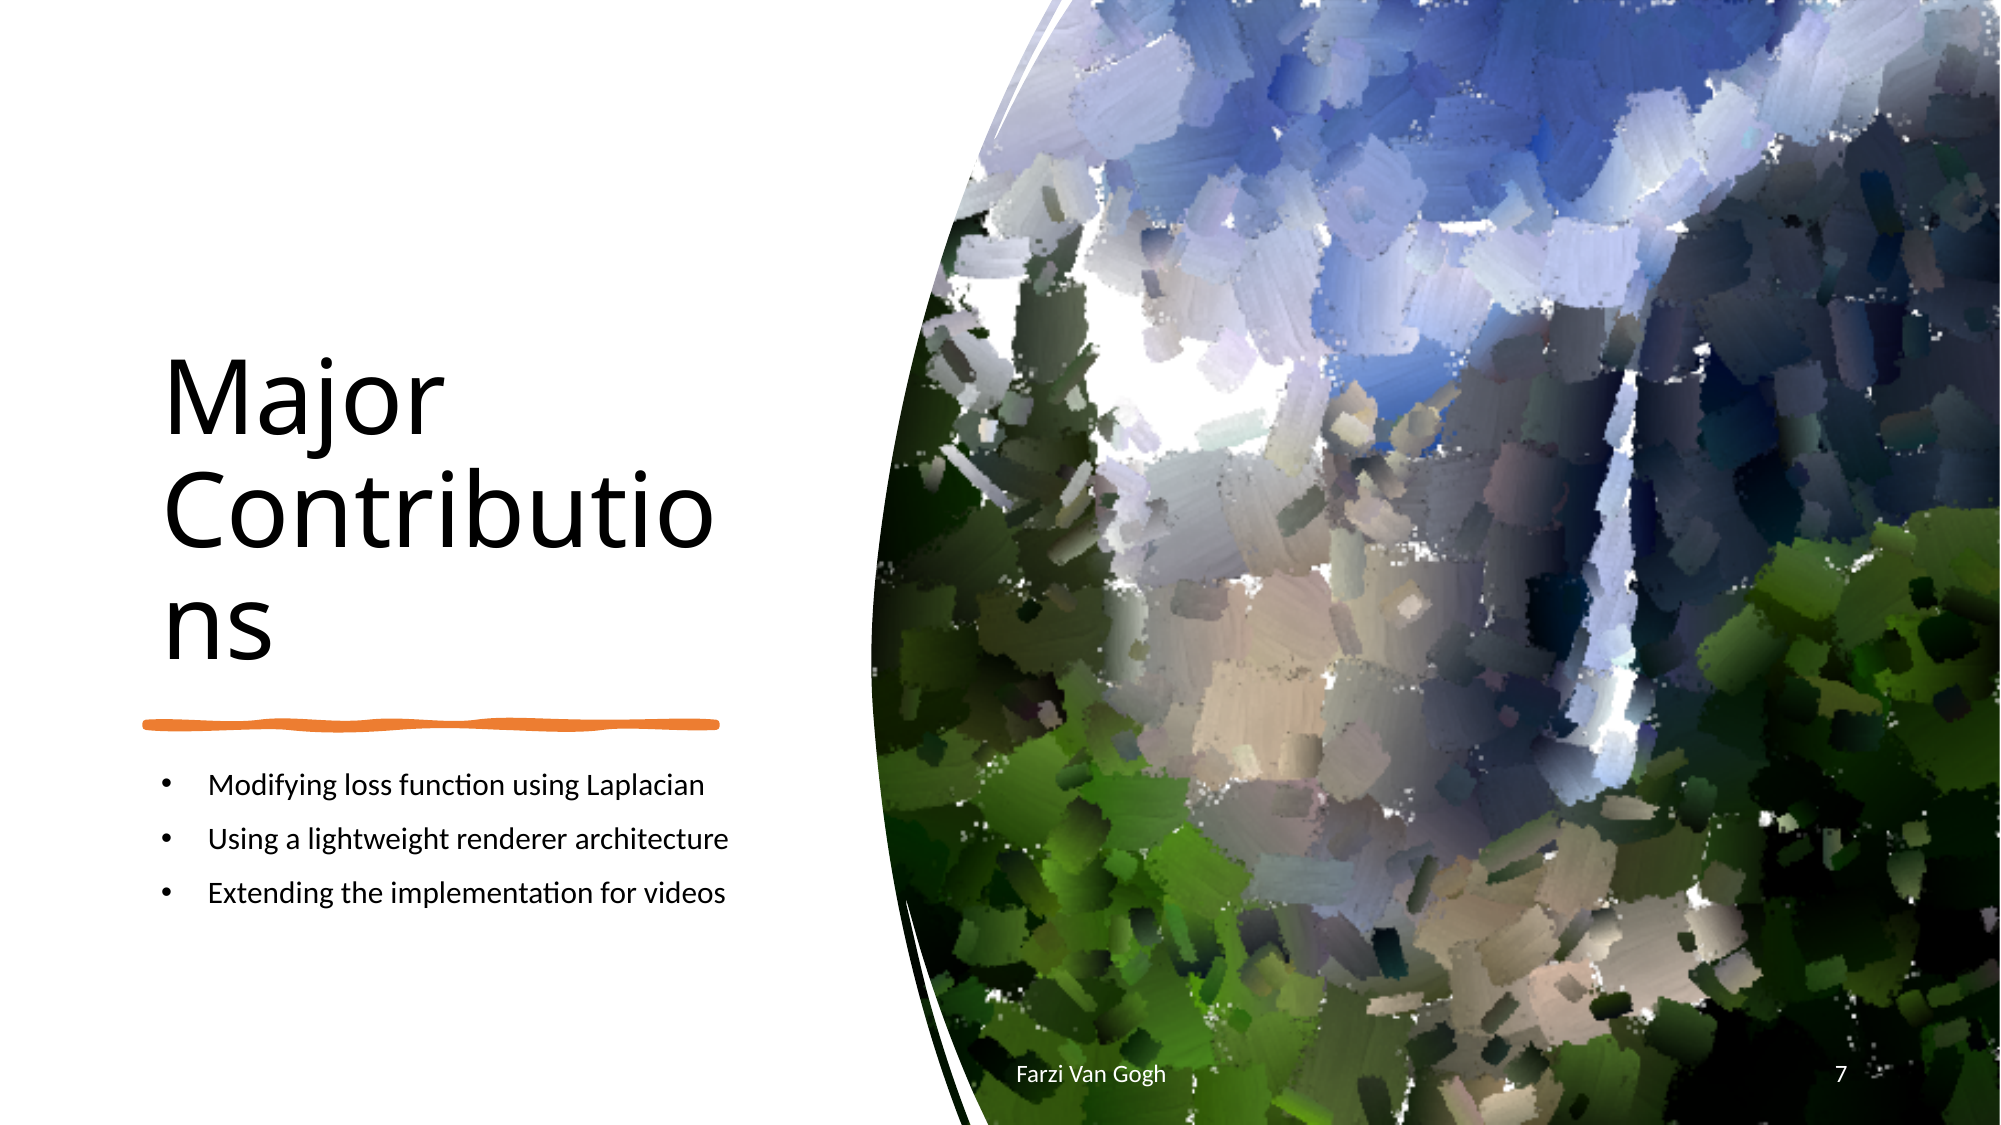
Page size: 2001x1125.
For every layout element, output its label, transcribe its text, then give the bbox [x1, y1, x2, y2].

title Major Contributions [146, 104, 759, 690]
subtitle Modifying loss function using Laplacian Using a lightweight renderer architecture Extending the implementation for videos [146, 760, 759, 1019]
text_box [0, 0, 871, 1125]
picture [871, 0, 2000, 1125]
text_box [144, 720, 718, 730]
